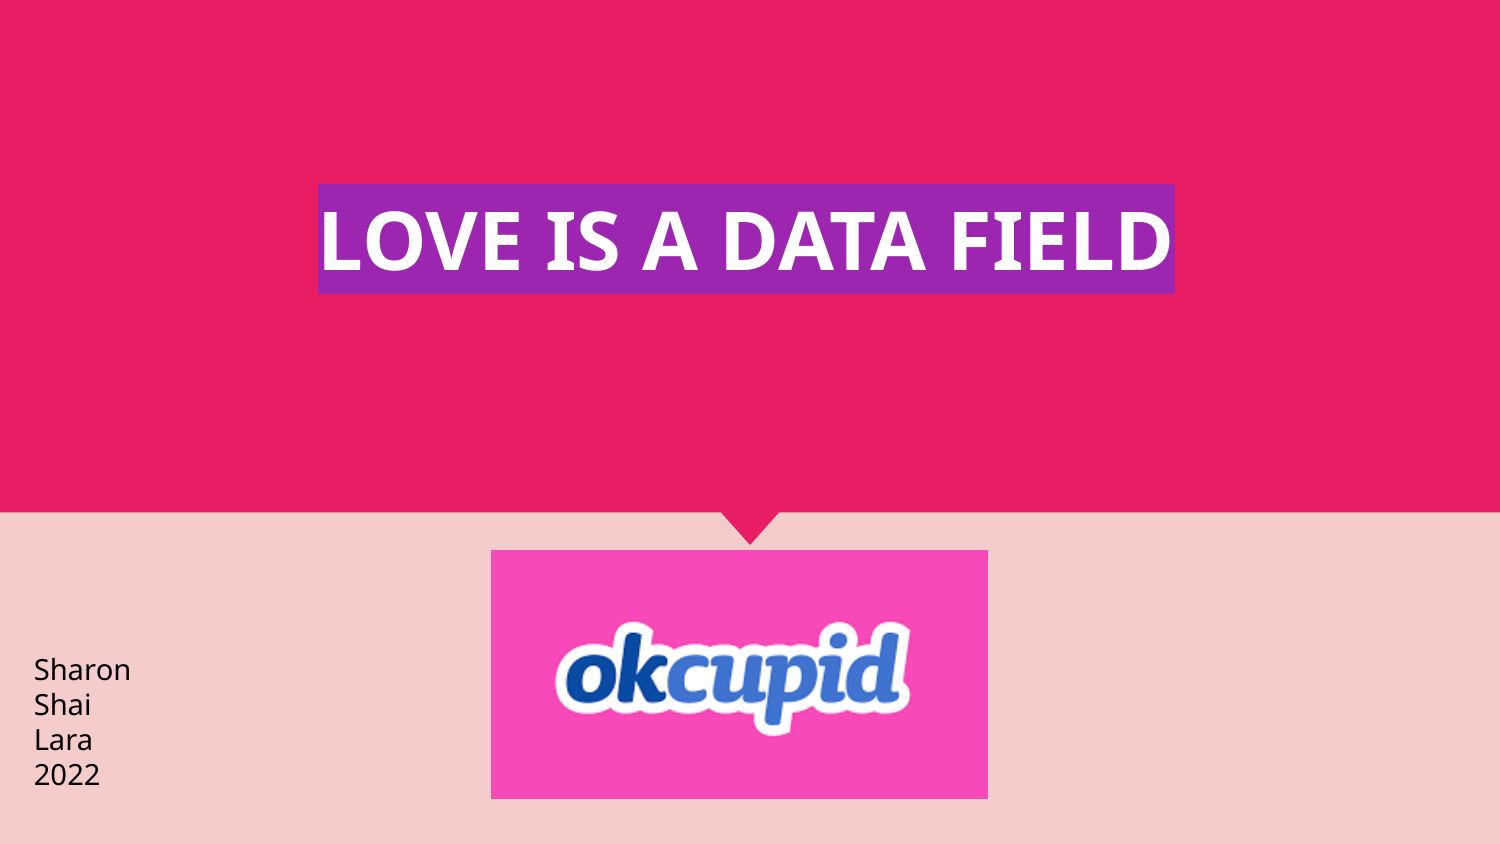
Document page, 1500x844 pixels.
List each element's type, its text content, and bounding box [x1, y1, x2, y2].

text_box Sharon Shai Lara 2022 [18, 636, 326, 842]
title LOVE IS A DATA FIELD [67, 105, 1427, 452]
picture [490, 550, 989, 800]
